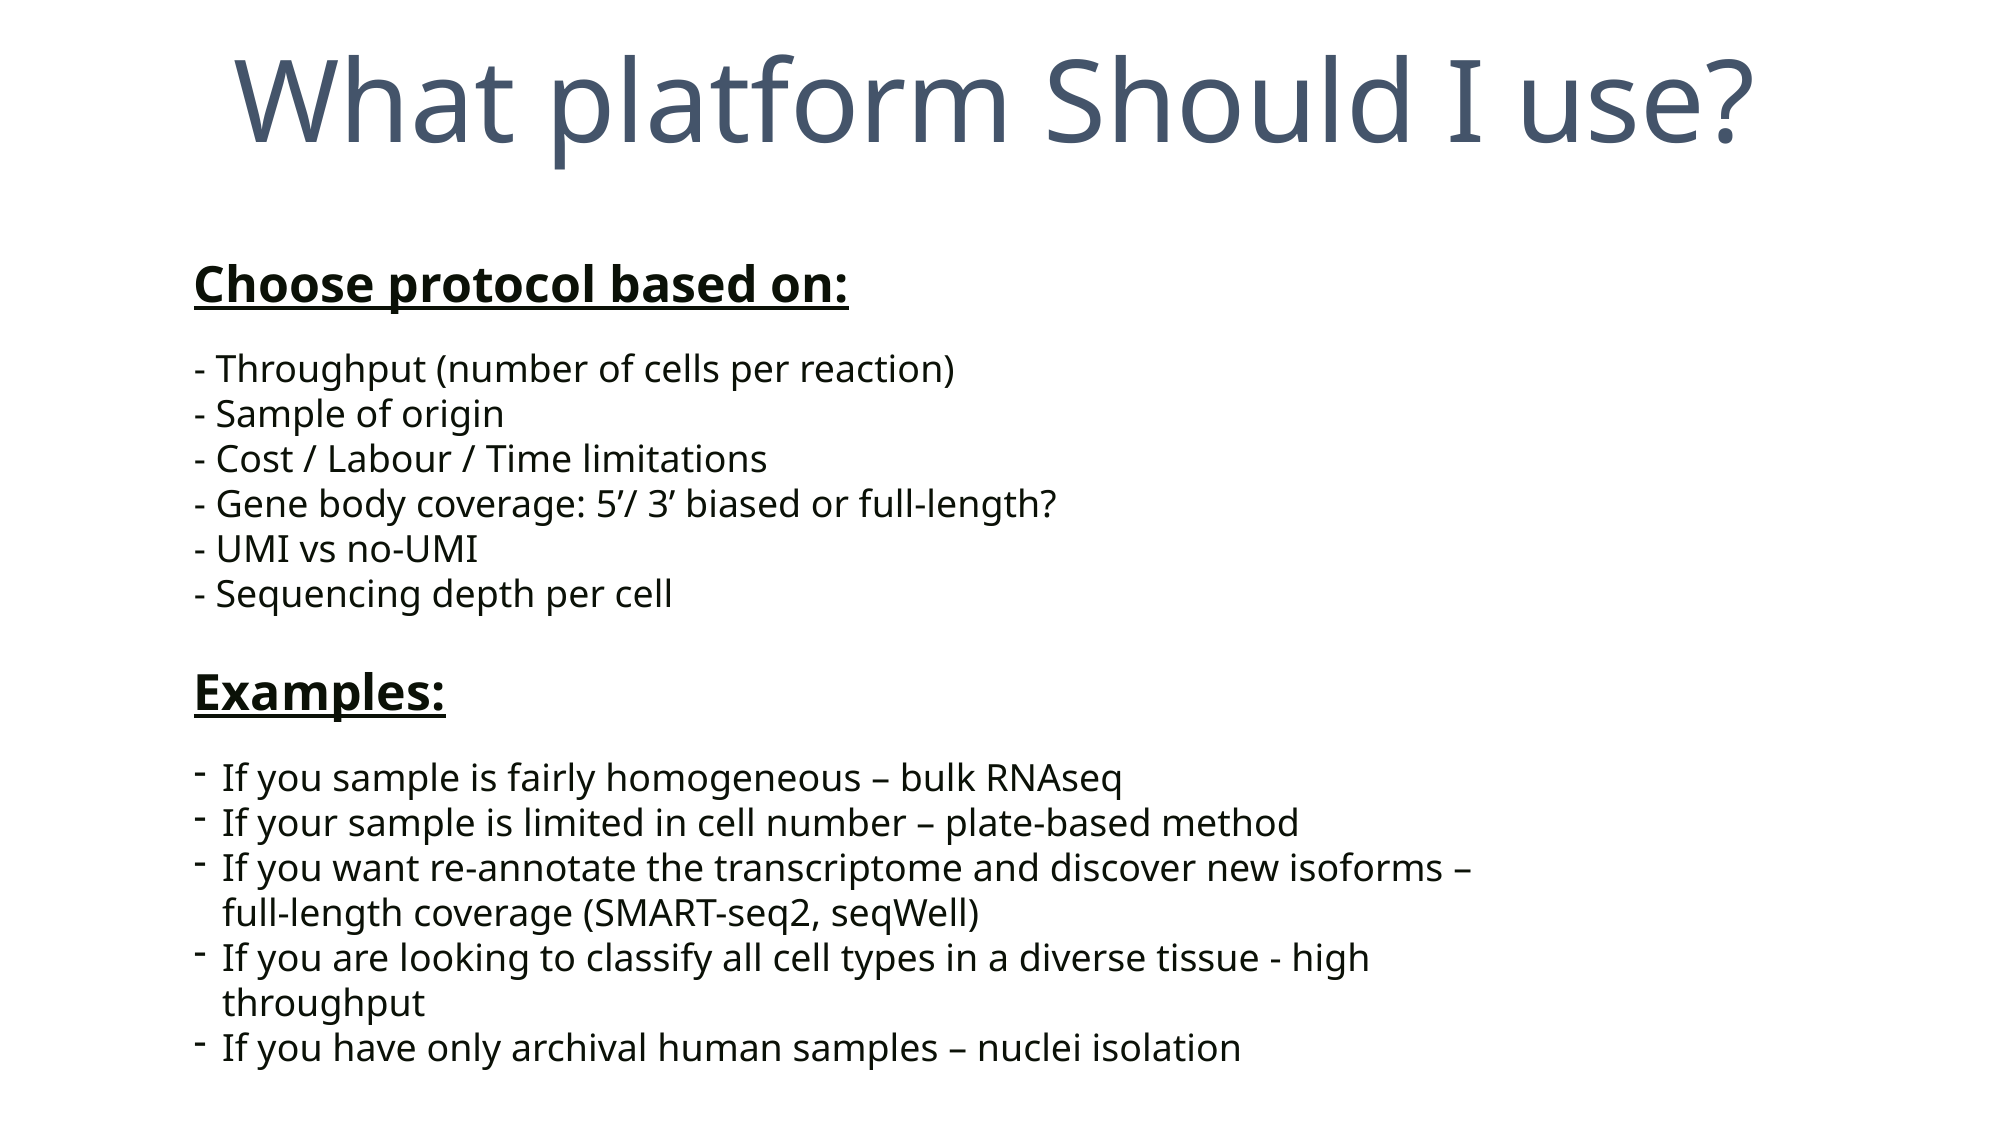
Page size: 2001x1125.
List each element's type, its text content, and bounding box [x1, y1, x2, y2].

text_box Choose protocol based on: - Throughput (number of cells per reaction) - Sample of origin - Cost / Labour / Time limitations - Gene body coverage: 5’/ 3’ biased or full-length? - UMI vs no-UMI - Sequencing depth per cell Examples: If you sample is fairly homogeneous – bulk RNAseq If your sample is limited in cell number – plate-based method If you want re-annotate the transcriptome and discover new isoforms – full-length coverage (SMART-seq2, seqWell) If you are looking to classify all cell types in a diverse tissue - high throughput If you have only archival human samples – nuclei isolation [179, 244, 1562, 1122]
title What platform Should I use? [179, 62, 1810, 166]
